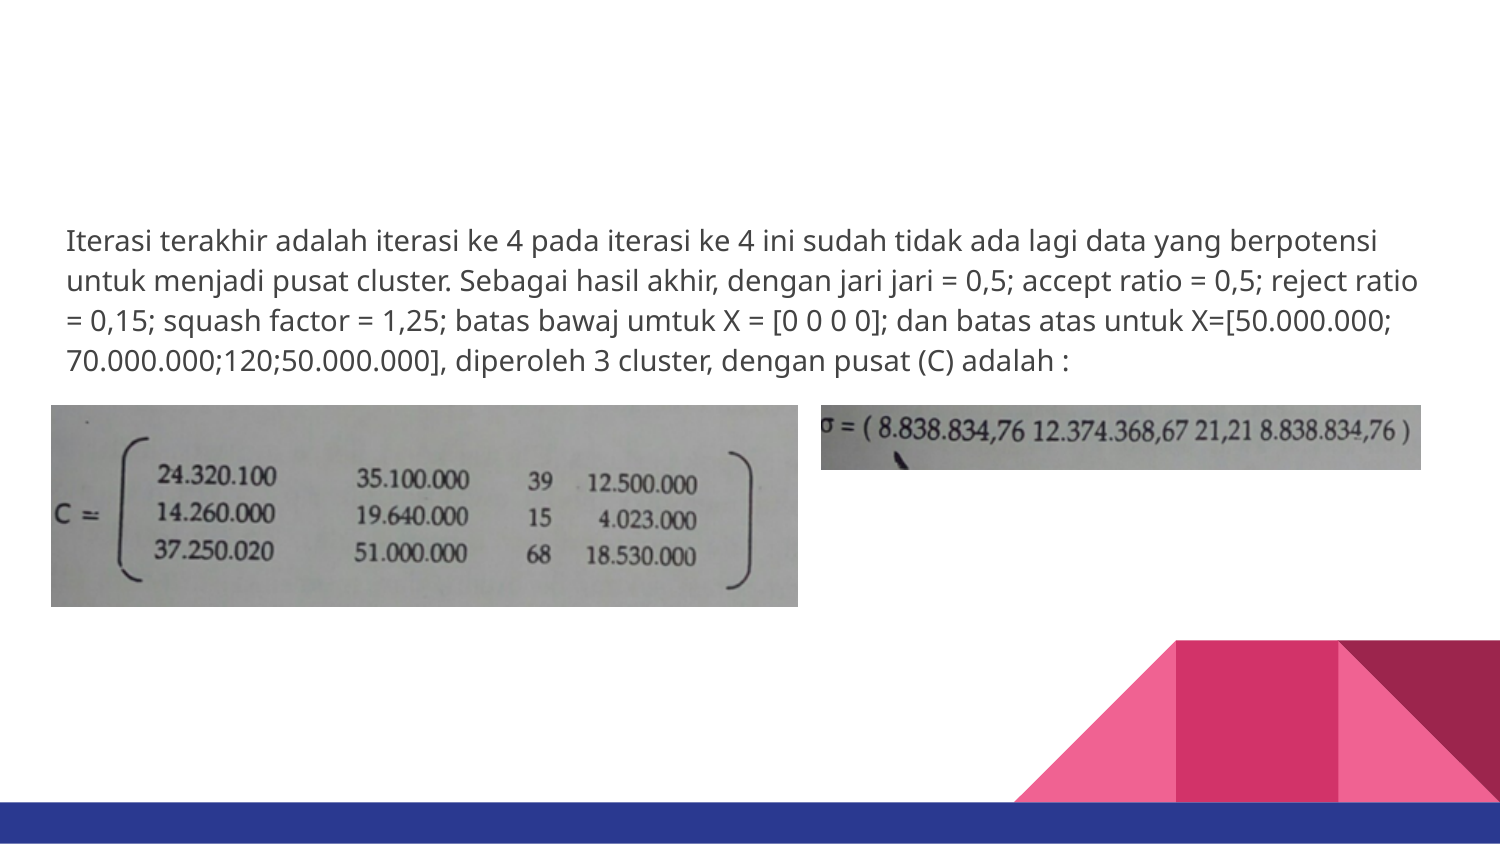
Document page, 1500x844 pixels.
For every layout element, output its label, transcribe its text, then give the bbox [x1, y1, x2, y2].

list Iterasi terakhir adalah iterasi ke 4 pada iterasi ke 4 ini sudah tidak ada lagi data yang berpotensi untuk menjadi pusat cluster. Sebagai hasil akhir, dengan jari jari = 0,5; accept ratio = 0,5; reject ratio = 0,15; squash factor = 1,25; batas bawaj umtuk X = [0 0 0 0]; dan batas atas untuk X=[50.000.000; 70.000.000;120;50.000.000], diperoleh 3 cluster, dengan pusat (C) adalah : [51, 201, 1449, 750]
picture [50, 405, 799, 608]
picture [820, 405, 1422, 470]
